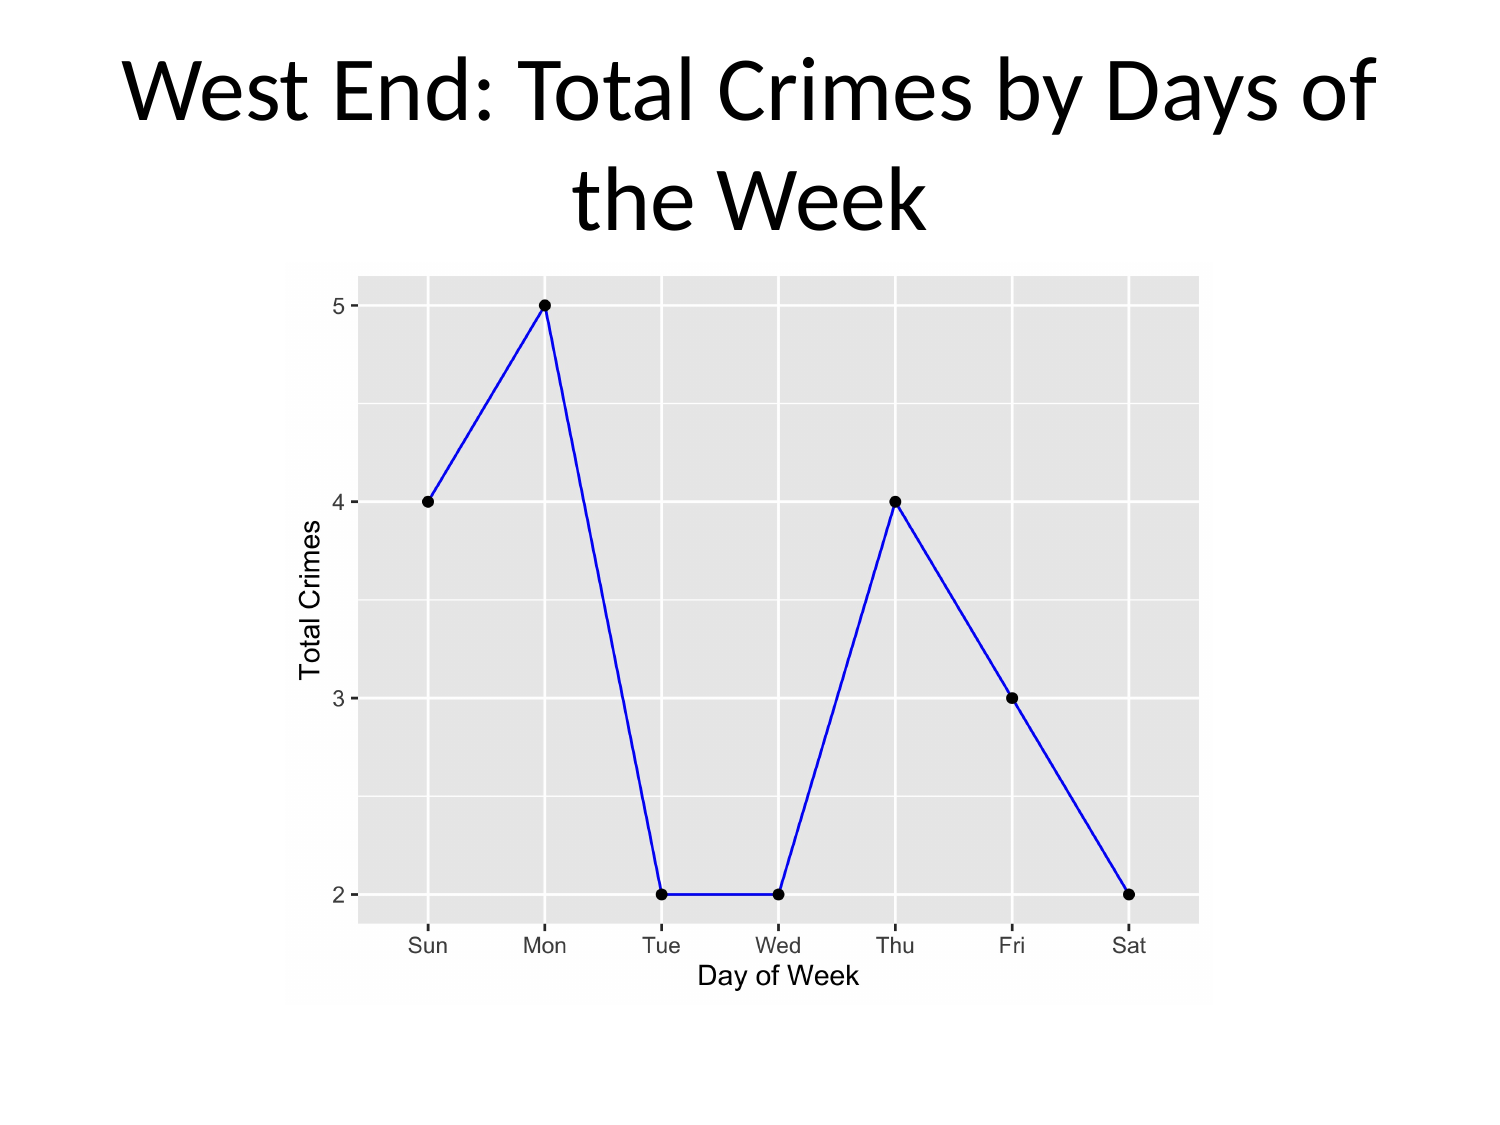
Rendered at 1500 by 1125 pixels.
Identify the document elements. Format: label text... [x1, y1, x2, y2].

title West End: Total Crimes by Days of the Week [75, 45, 1425, 233]
picture [285, 262, 1213, 1005]
